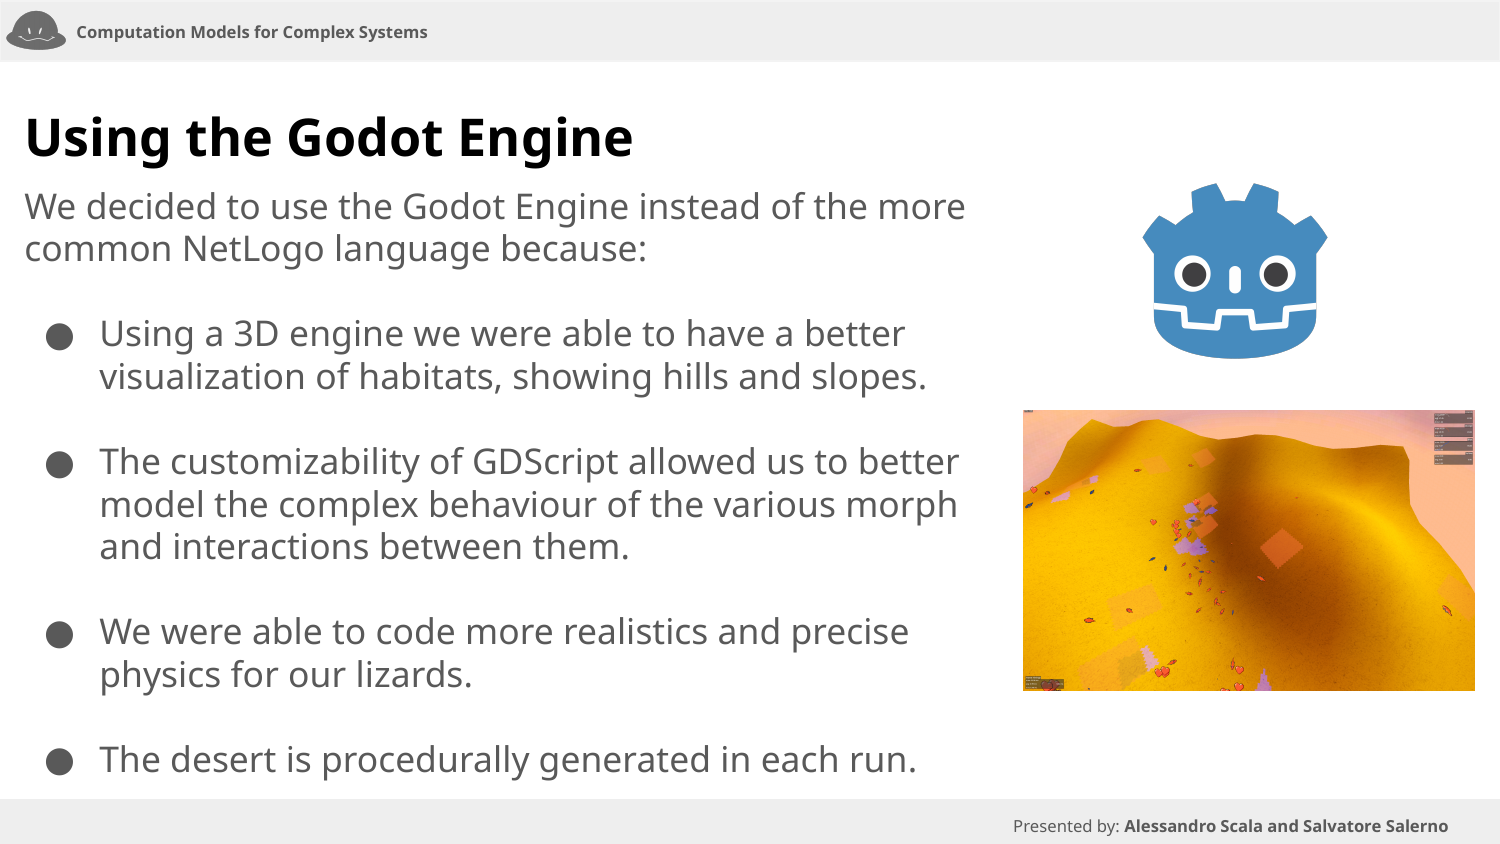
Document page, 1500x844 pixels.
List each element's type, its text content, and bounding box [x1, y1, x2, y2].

text_box We decided to use the Godot Engine instead of the more common NetLogo language because: Using a 3D engine we were able to have a better visualization of habitats, showing hills and slopes. The customizability of GDScript allowed us to better model the complex behaviour of the various morph and interactions between them. We were able to code more realistics and precise physics for our lizards. The desert is procedurally generated in each run. [9, 168, 999, 799]
picture [4, 2, 69, 58]
subtitle Computation Models for Complex Systems [71, 10, 506, 51]
picture [1022, 410, 1476, 691]
picture [1132, 168, 1337, 373]
text_box [0, 0, 1500, 61]
title Presented by: Alessandro Scala and Salvatore Salerno [998, 811, 1472, 844]
text_box Using the Godot Engine [9, 88, 836, 168]
text_box [0, 799, 1500, 844]
